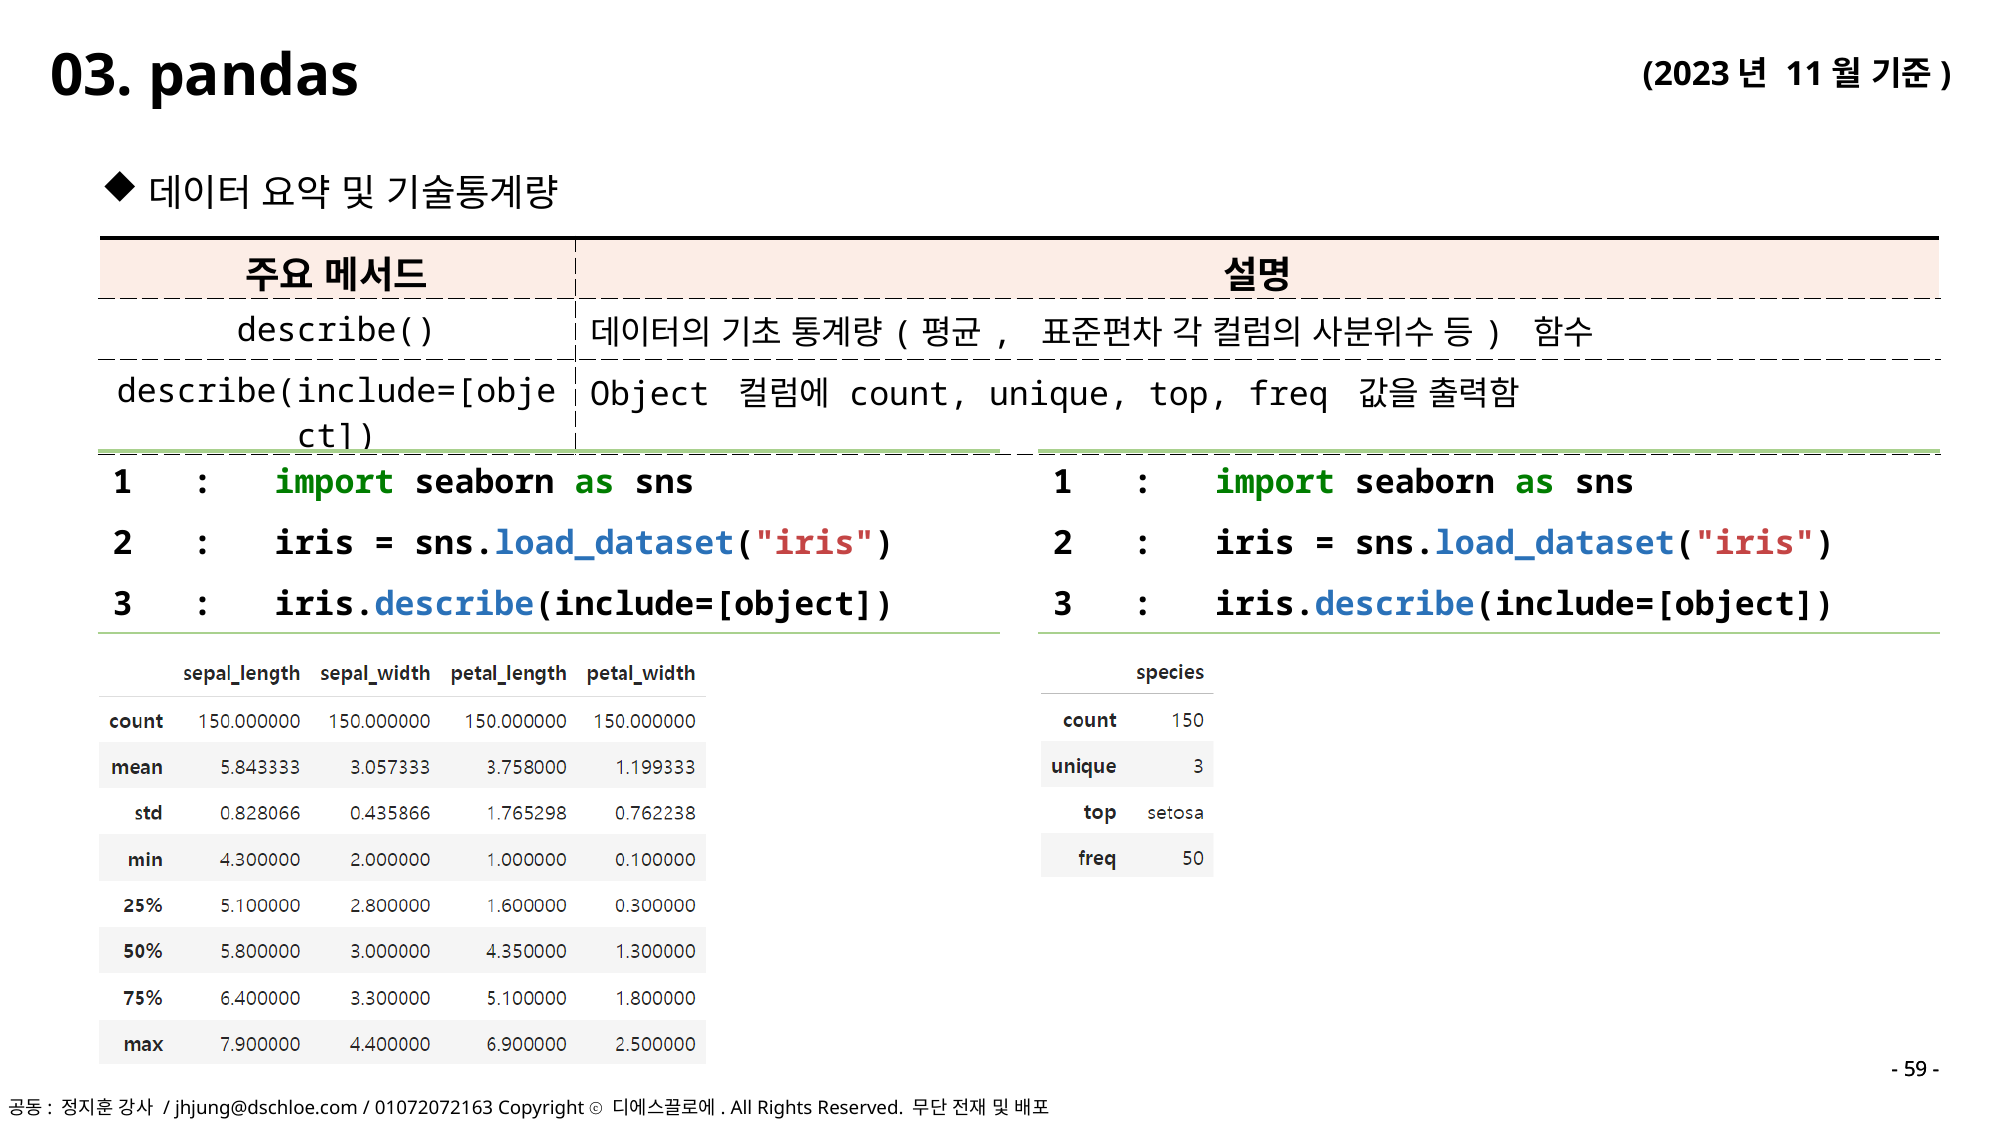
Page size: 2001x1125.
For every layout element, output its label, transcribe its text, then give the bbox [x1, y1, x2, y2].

table_cell 3 : [1038, 572, 1200, 632]
table_header 1 : [98, 453, 260, 512]
table_cell iris = sns.load_dataset("iris") [260, 512, 1000, 572]
table_cell iris = sns.load_dataset("iris") [1200, 512, 1940, 572]
text_box 03. pandas [35, 30, 375, 115]
table_header 주요 메서드 [100, 240, 575, 299]
table_cell 2 : [98, 512, 260, 572]
table_cell describe(include=[object]) [100, 359, 575, 449]
table_cell describe() [100, 299, 575, 359]
table_cell 2 : [1038, 512, 1200, 572]
slide_number - 59 - [1504, 1039, 1955, 1100]
picture [97, 656, 710, 1065]
table_header 설명 [575, 240, 1939, 299]
table_cell Object 컬럼에 count, unique, top, freq 값을 출력함 [575, 359, 1939, 454]
table_cell 3 : [98, 572, 260, 632]
table_header import seaborn as sns [1200, 453, 1940, 512]
table_cell 데이터의 기초 통계량(평균, 표준편차 각 컬럼의 사분위수 등) 함수 [575, 299, 1939, 359]
table_cell iris.describe(include=[object]) [260, 572, 1000, 632]
table_cell iris.describe(include=[object]) [1200, 572, 1940, 632]
table_header import seaborn as sns [260, 453, 1000, 512]
table_header 1 : [1038, 453, 1200, 512]
picture [1037, 643, 1214, 877]
text_box 데이터 요약 및 기술통계량 [86, 138, 575, 222]
